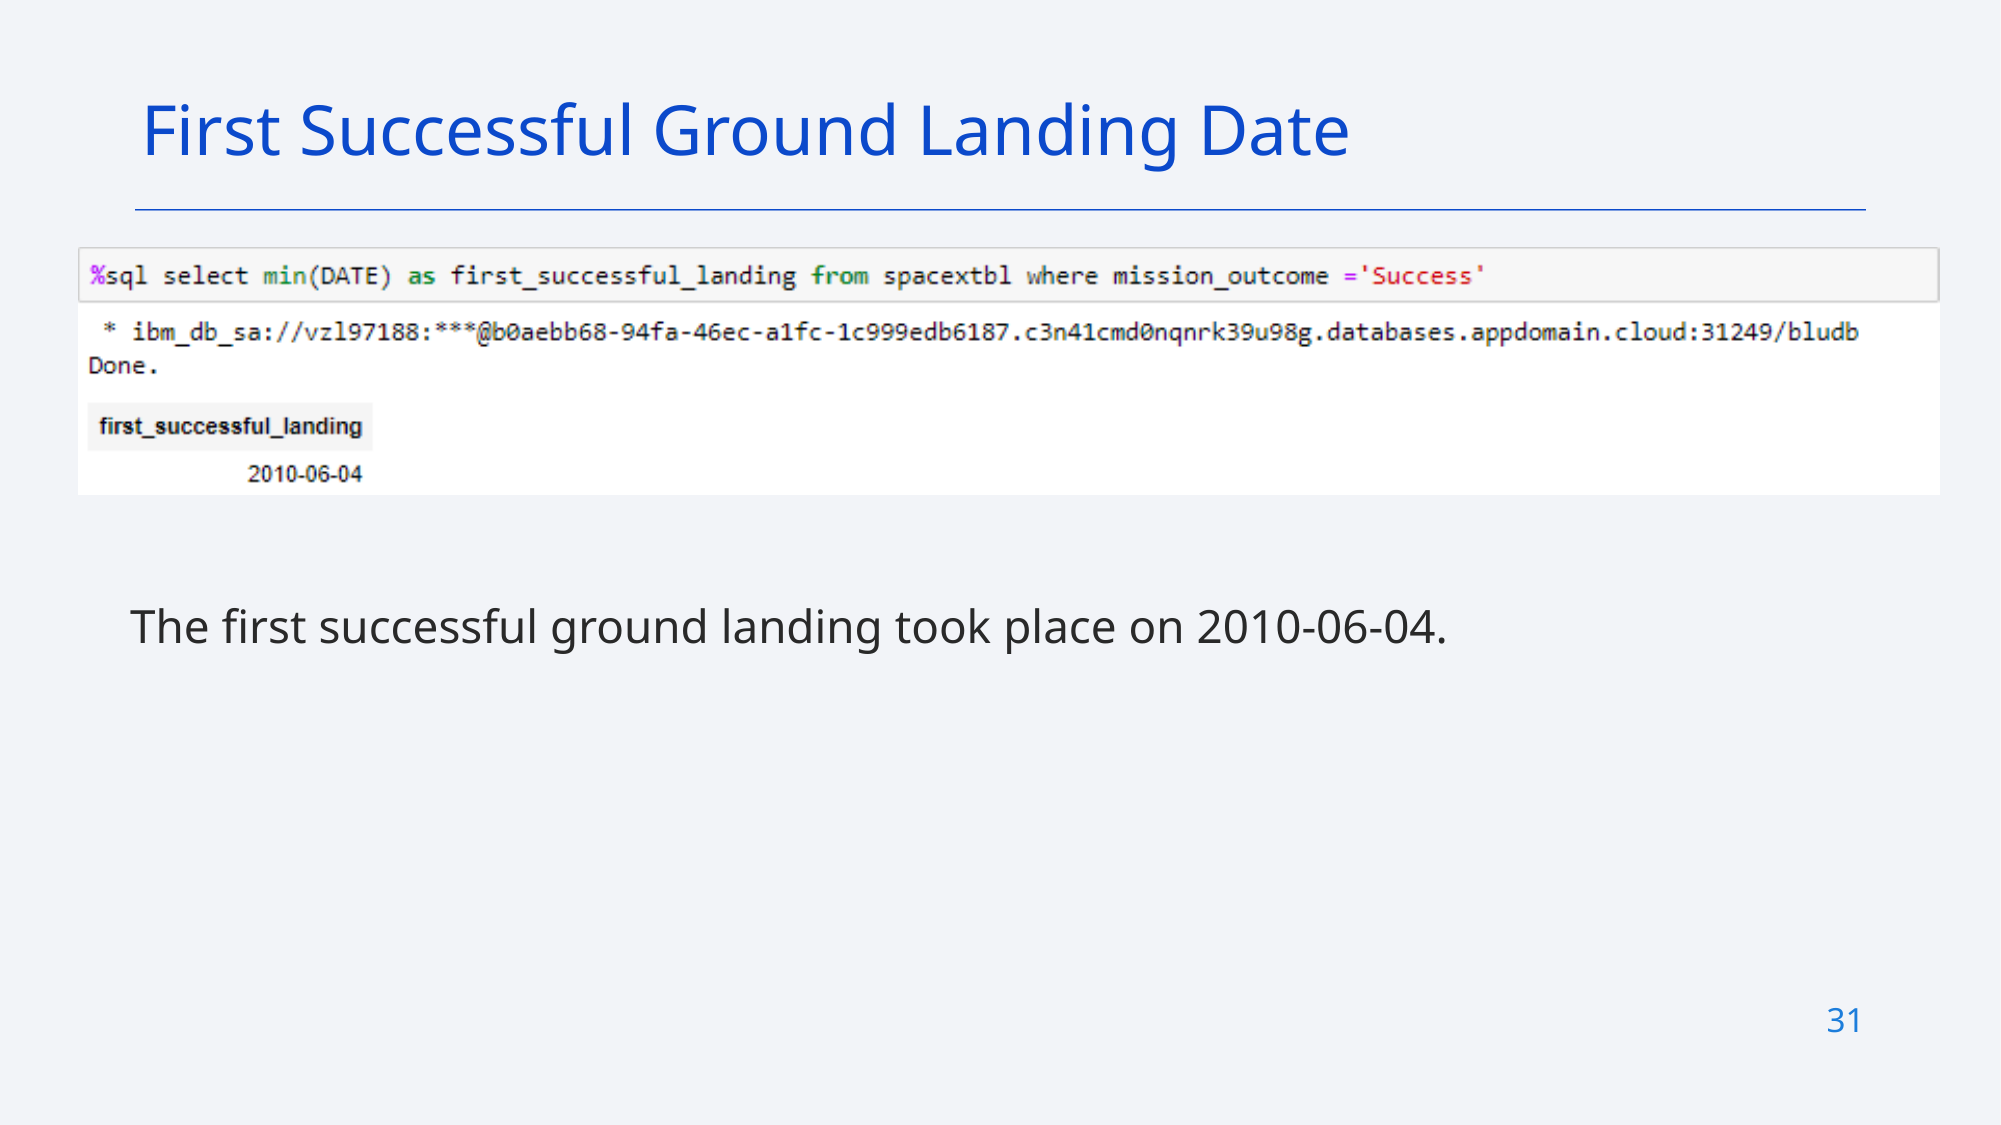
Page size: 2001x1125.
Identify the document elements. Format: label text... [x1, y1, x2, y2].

text_box First Successful Ground Landing Date [126, 88, 1852, 179]
list The first successful ground landing took place on 2010-06-04. [115, 590, 1714, 1125]
slide_number 31 [1714, 988, 1880, 1055]
picture [0, 0, 2001, 1125]
